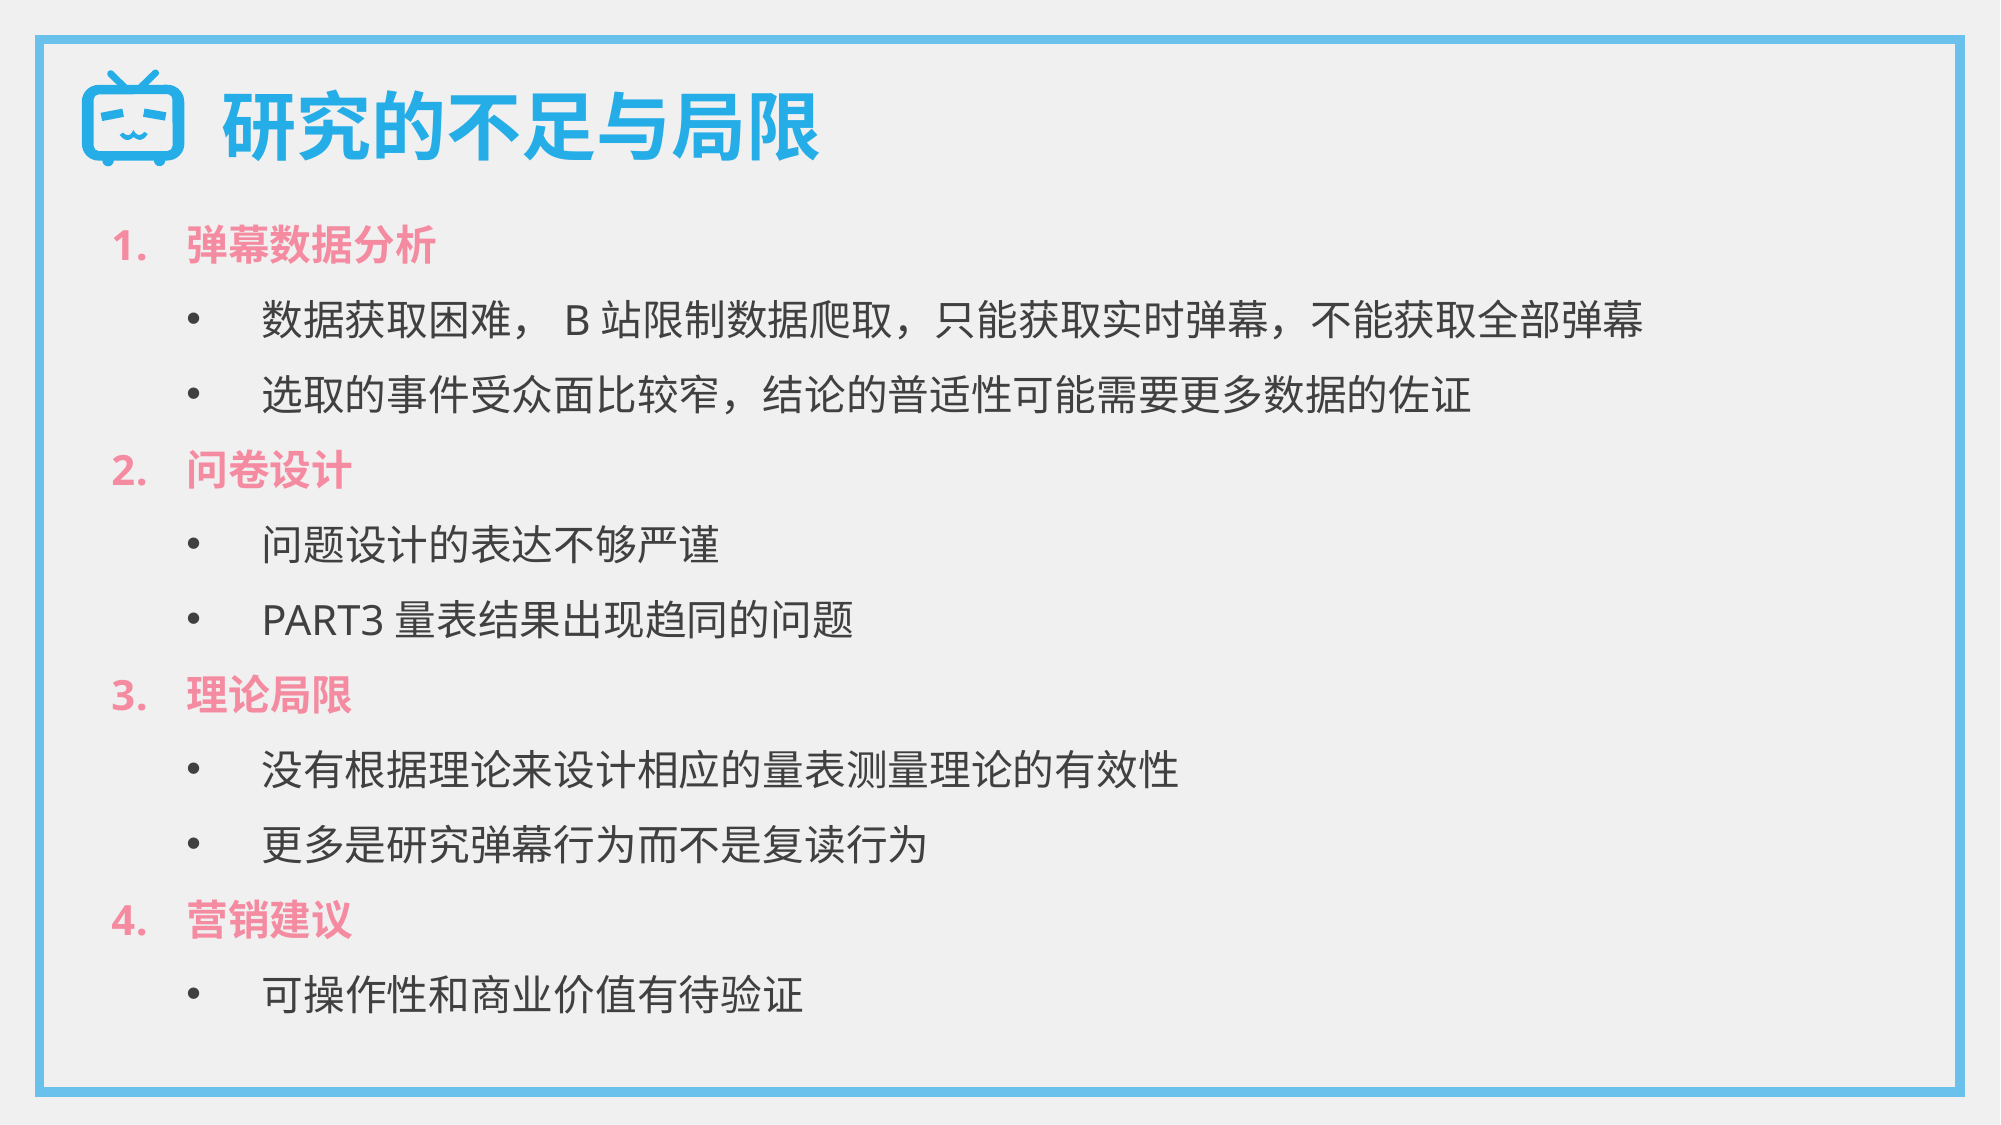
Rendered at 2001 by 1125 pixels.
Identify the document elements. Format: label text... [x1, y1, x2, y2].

text_box [38, 38, 1961, 1093]
text_box 弹幕数据分析 数据获取困难，B站限制数据爬取，只能获取实时弹幕，不能获取全部弹幕 选取的事件受众面比较窄，结论的普适性可能需要更多数据的佐证 问卷设计 问题设计的表达不够严谨 PART3量表结果出现趋同的问题 理论局限 没有根据理论来设计相应的量表测量理论的有效性 更多是研究弹幕行为而不是复读行为 营销建议 可操作性和商业价值有待验证 [96, 185, 1848, 1026]
text_box 研究的不足与局限 [206, 71, 837, 177]
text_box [83, 64, 186, 173]
